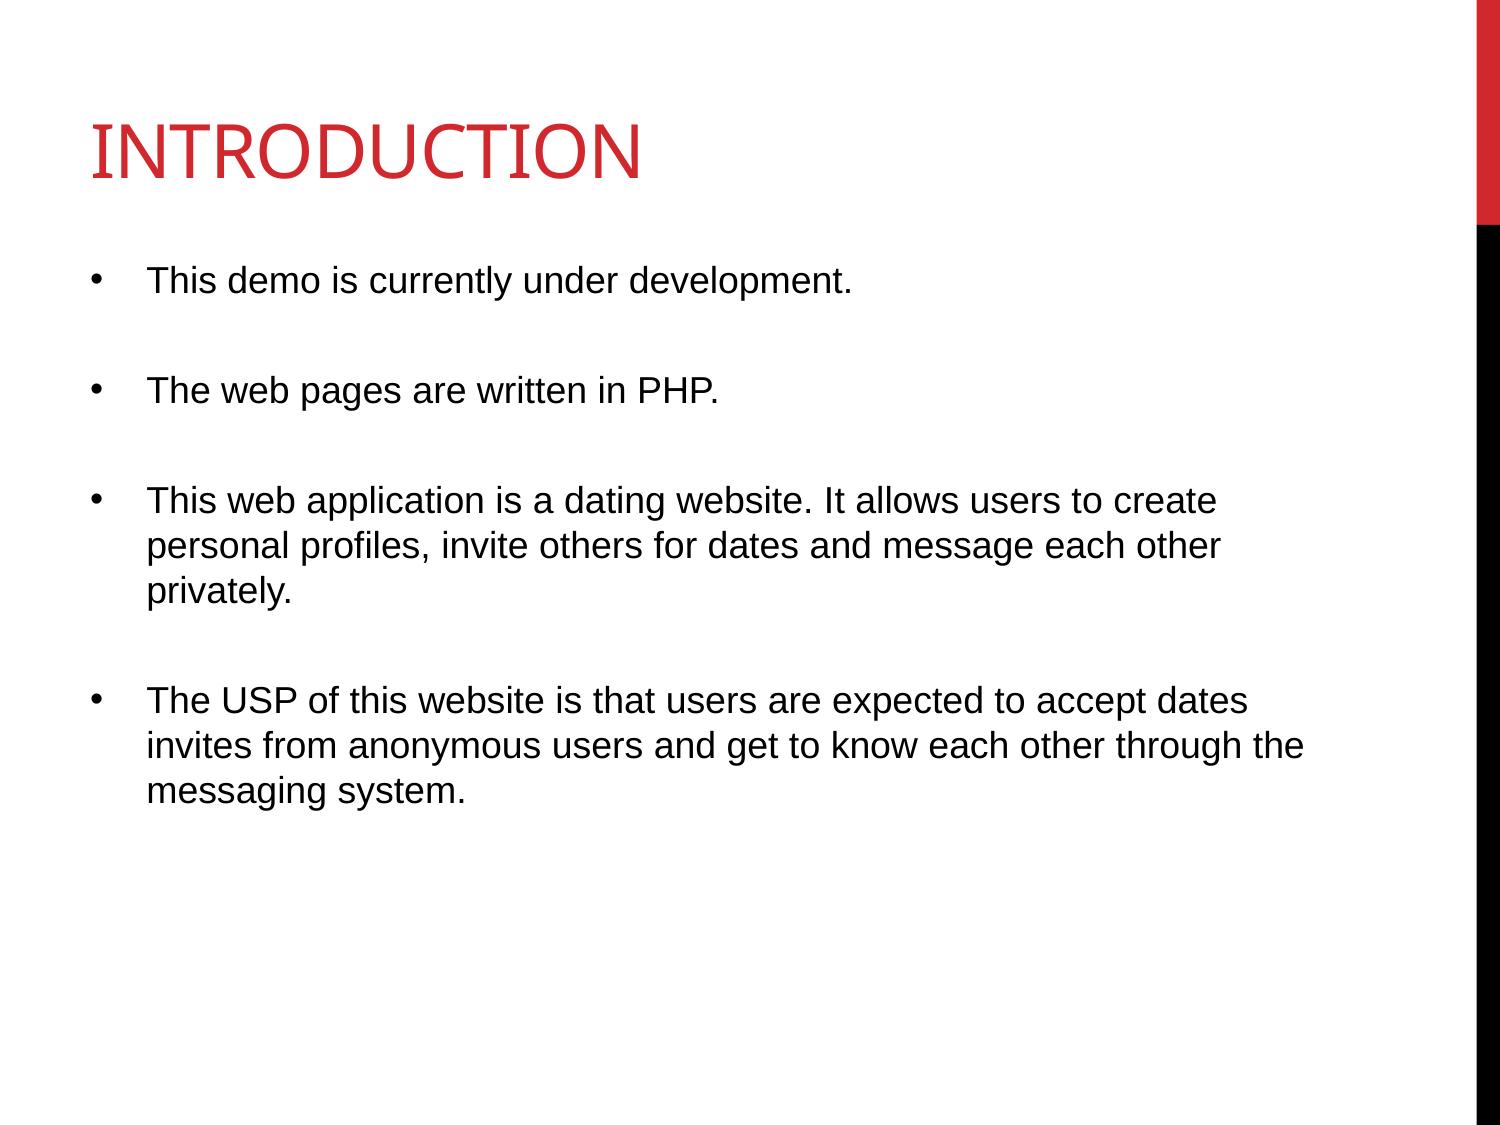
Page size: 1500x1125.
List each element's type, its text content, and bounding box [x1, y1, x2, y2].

text_box Introduction [75, 90, 1025, 202]
list This demo is currently under development. The web pages are written in PHP. This web application is a dating website. It allows users to create personal profiles, invite others for dates and message each other privately. The USP of this website is that users are expected to accept dates invites from anonymous users and get to know each other through the messaging system. [75, 248, 1325, 966]
